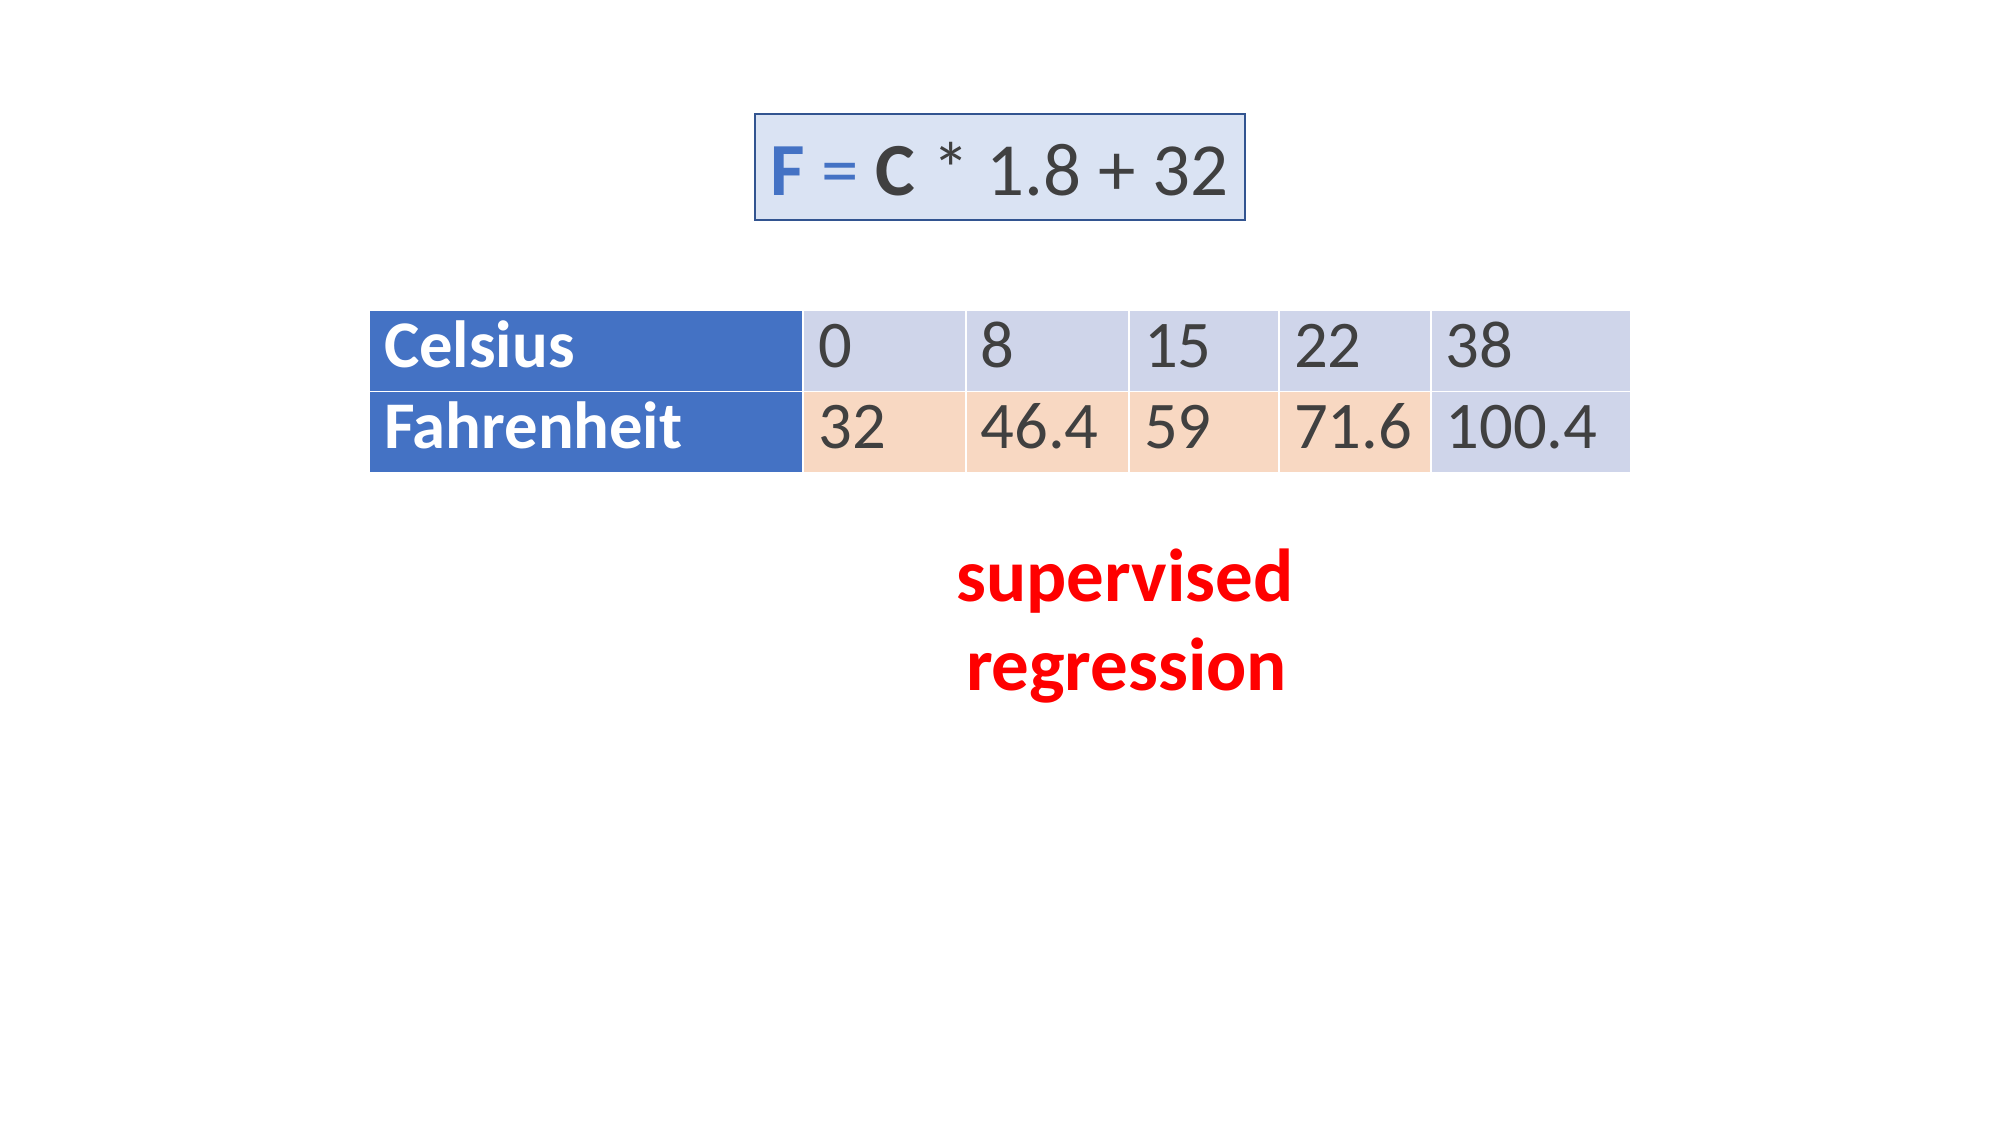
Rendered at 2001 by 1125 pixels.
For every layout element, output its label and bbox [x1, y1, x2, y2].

table_cell [967, 392, 1128, 472]
table_header [370, 311, 802, 391]
table_header [1432, 311, 1630, 391]
table_cell [804, 392, 965, 472]
table_cell [1280, 392, 1430, 472]
table_header [804, 311, 965, 391]
text_box [941, 519, 1328, 713]
table_cell [1432, 392, 1630, 472]
table_header [967, 311, 1128, 391]
table_cell [1130, 392, 1278, 472]
table_cell [370, 392, 802, 472]
text_box [754, 113, 1246, 221]
table_header [1280, 311, 1430, 391]
table_header [1130, 311, 1278, 391]
